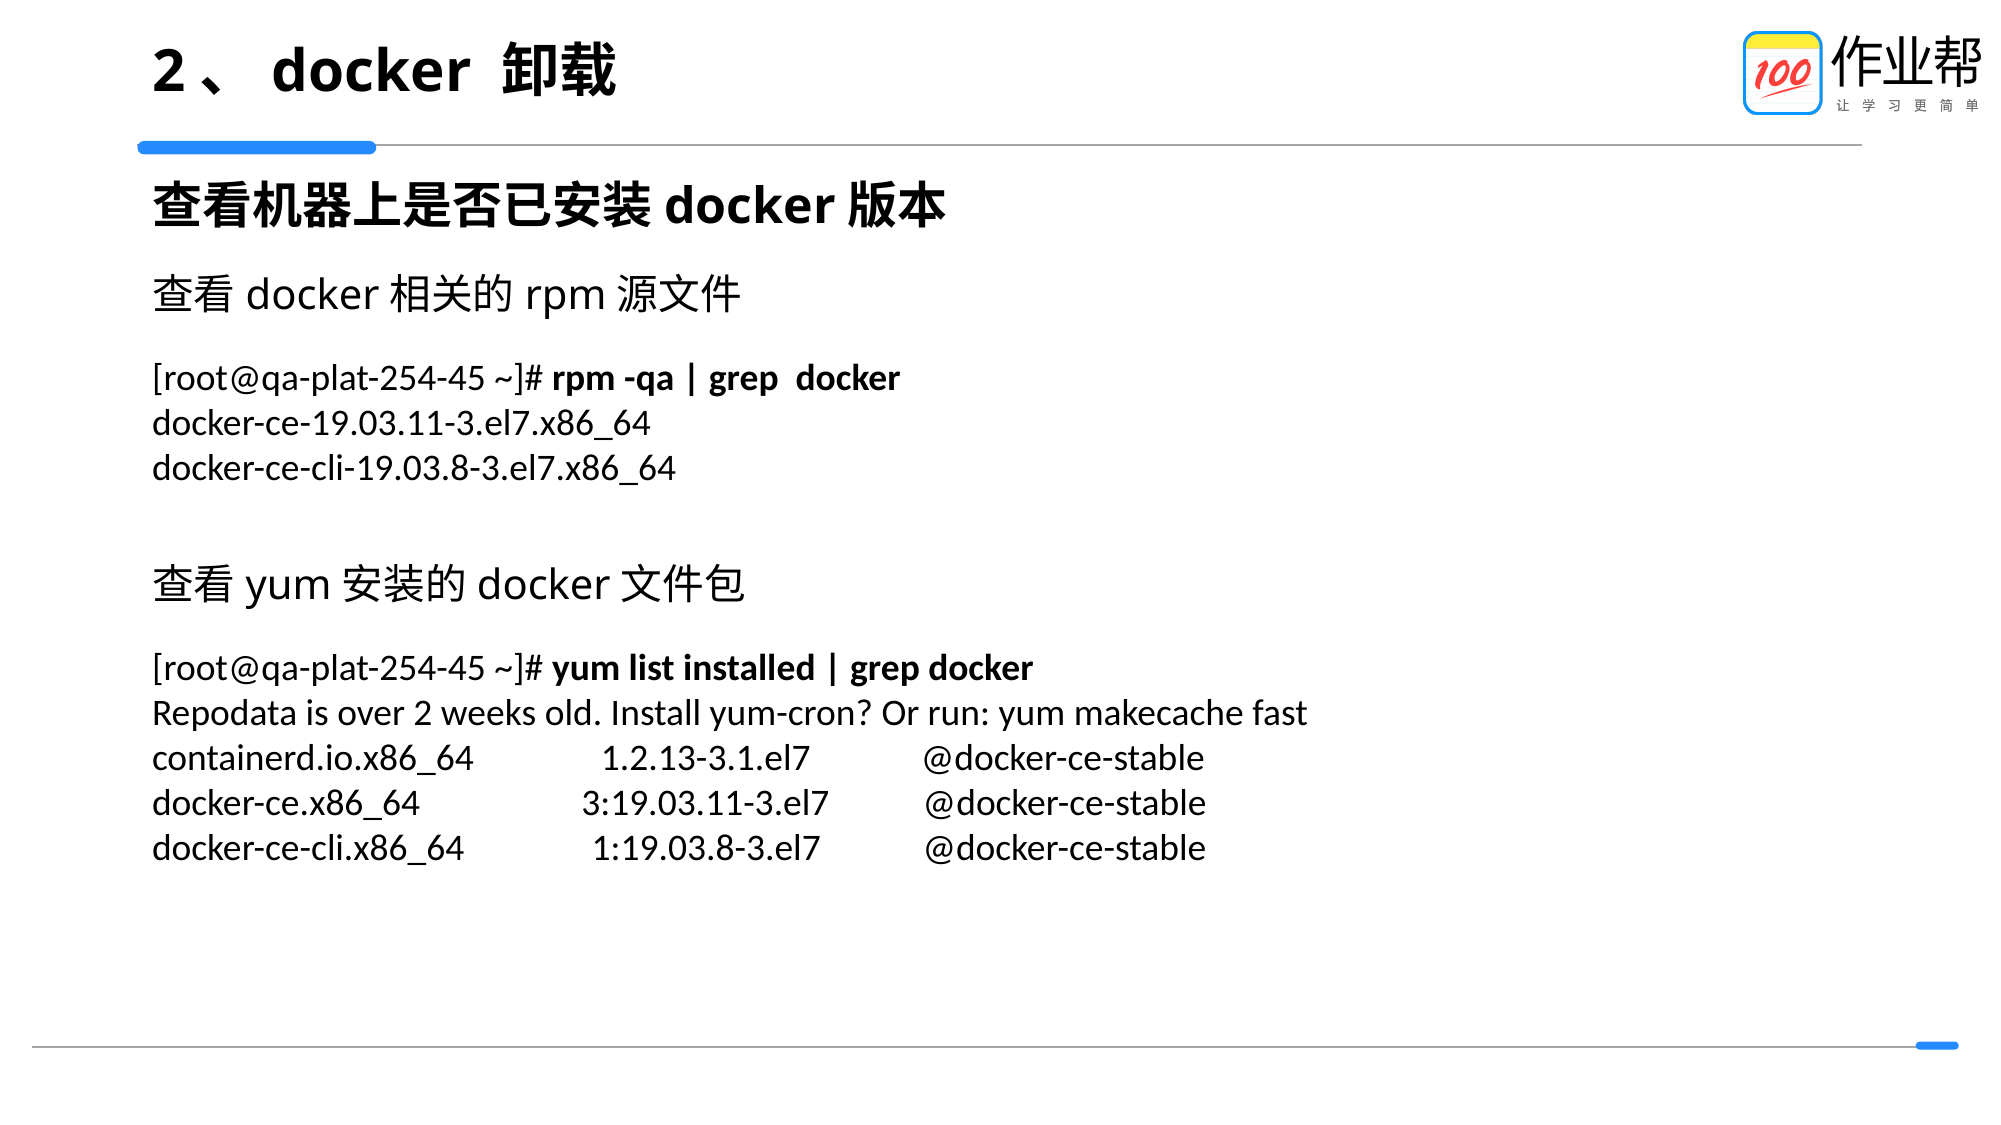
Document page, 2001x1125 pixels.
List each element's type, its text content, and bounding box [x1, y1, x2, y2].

picture [1743, 31, 1981, 115]
text_box 查看机器上是否已安装docker版本 查看docker相关的rpm源文件 [root@qa-plat-254-45 ~]# rpm -qa | grep docker docker-ce-19.03.11-3.el7.x86_64 docker-ce-cli-19.03.8-3.el7.x86_64 查看yum安装的docker文件包 [root@qa-plat-254-45 ~]# yum list installed | grep docker Repodata is over 2 weeks old. Install yum-cron? Or run: yum makecache fast containerd.io.x86_64 1.2.13-3.1.el7 @docker-ce-stable docker-ce.x86_64 3:19.03.11-3.el7 @docker-ce-stable docker-ce-cli.x86_64 1:19.03.8-3.el7 @docker-ce-stable [137, 165, 1902, 1051]
title 2、docker 卸载 [137, 22, 1728, 124]
